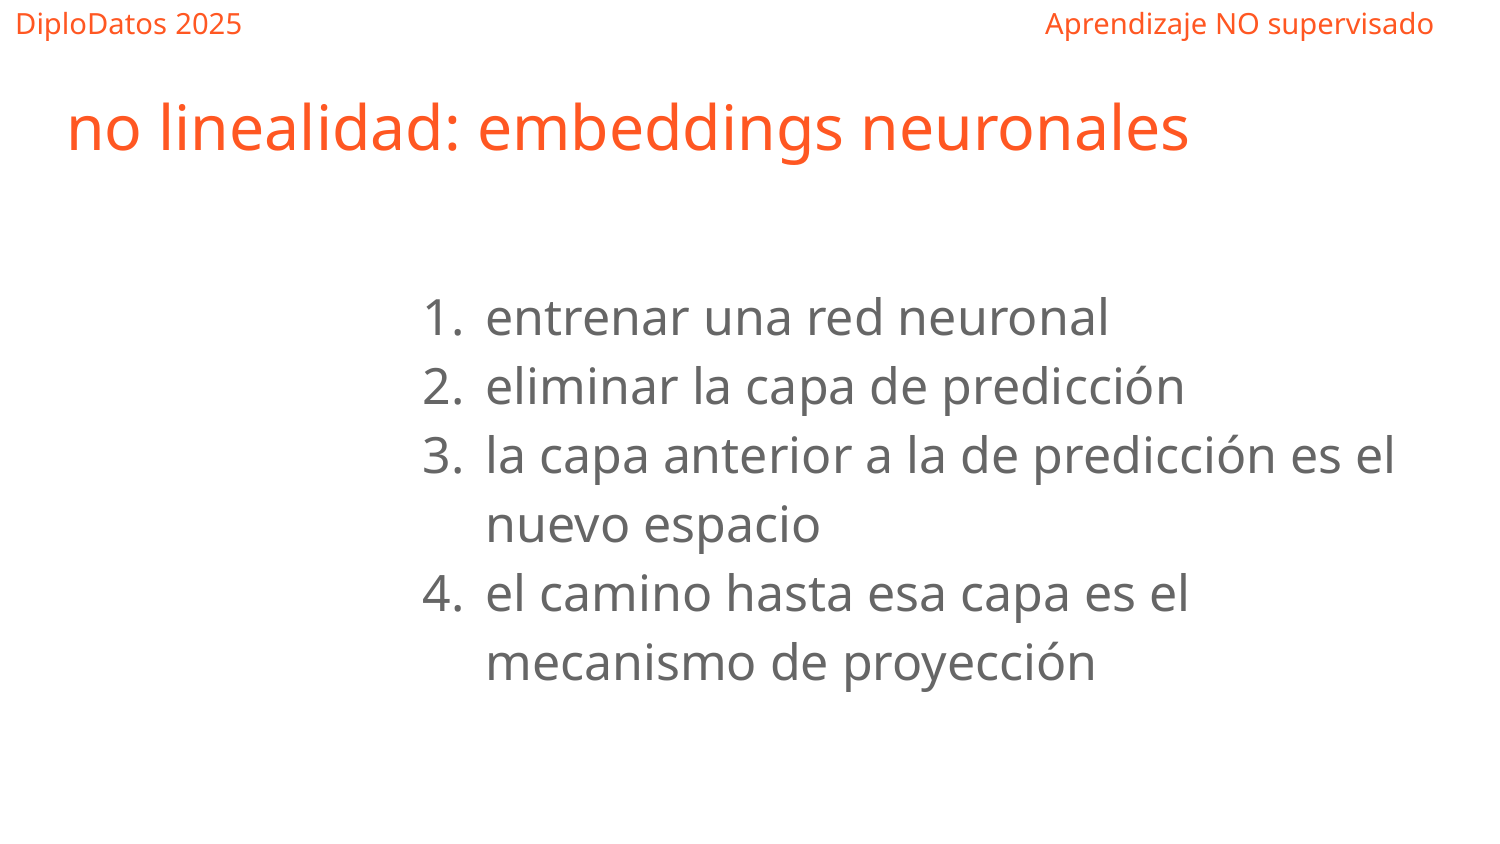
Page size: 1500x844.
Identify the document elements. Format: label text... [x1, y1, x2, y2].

title no linealidad: embeddings neuronales [51, 72, 1449, 167]
list entrenar una red neuronal eliminar la capa de predicción la capa anterior a la de predicción es el nuevo espacio el camino hasta esa capa es el mecanismo de proyección [395, 261, 1433, 755]
